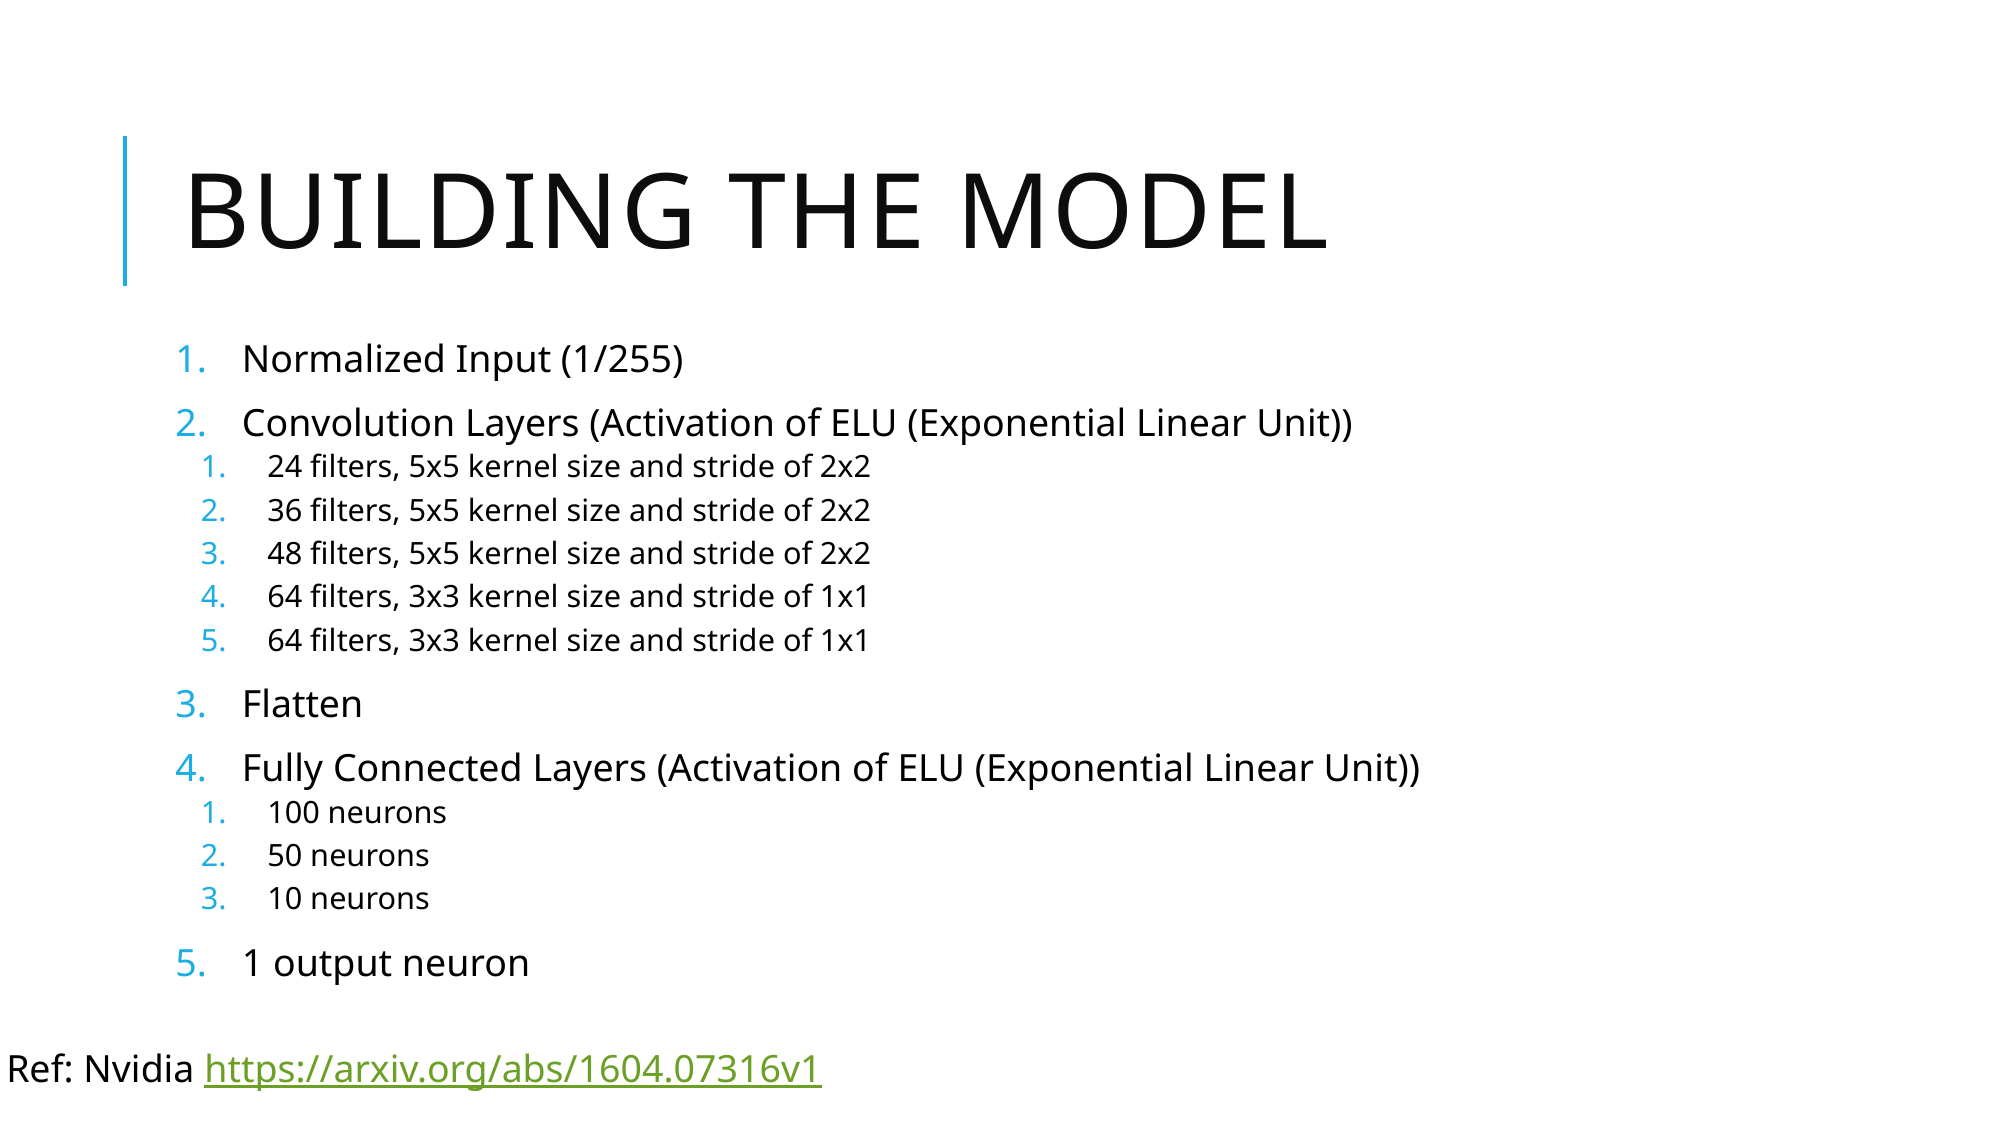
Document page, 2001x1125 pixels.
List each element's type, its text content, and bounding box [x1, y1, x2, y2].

title Building the Model [168, 96, 1763, 332]
list Normalized Input (1/255) Convolution Layers (Activation of ELU (Exponential Linear Unit)) 24 filters, 5x5 kernel size and stride of 2x2 36 filters, 5x5 kernel size and stride of 2x2 48 filters, 5x5 kernel size and stride of 2x2 64 filters, 3x3 kernel size and stride of 1x1 64 filters, 3x3 kernel size and stride of 1x1 Flatten Fully Connected Layers (Activation of ELU (Exponential Linear Unit)) 100 neurons 50 neurons 10 neurons 1 output neuron [168, 332, 1763, 993]
text_box Ref: Nvidia https://arxiv.org/abs/1604.07316v1 [0, 1037, 837, 1104]
